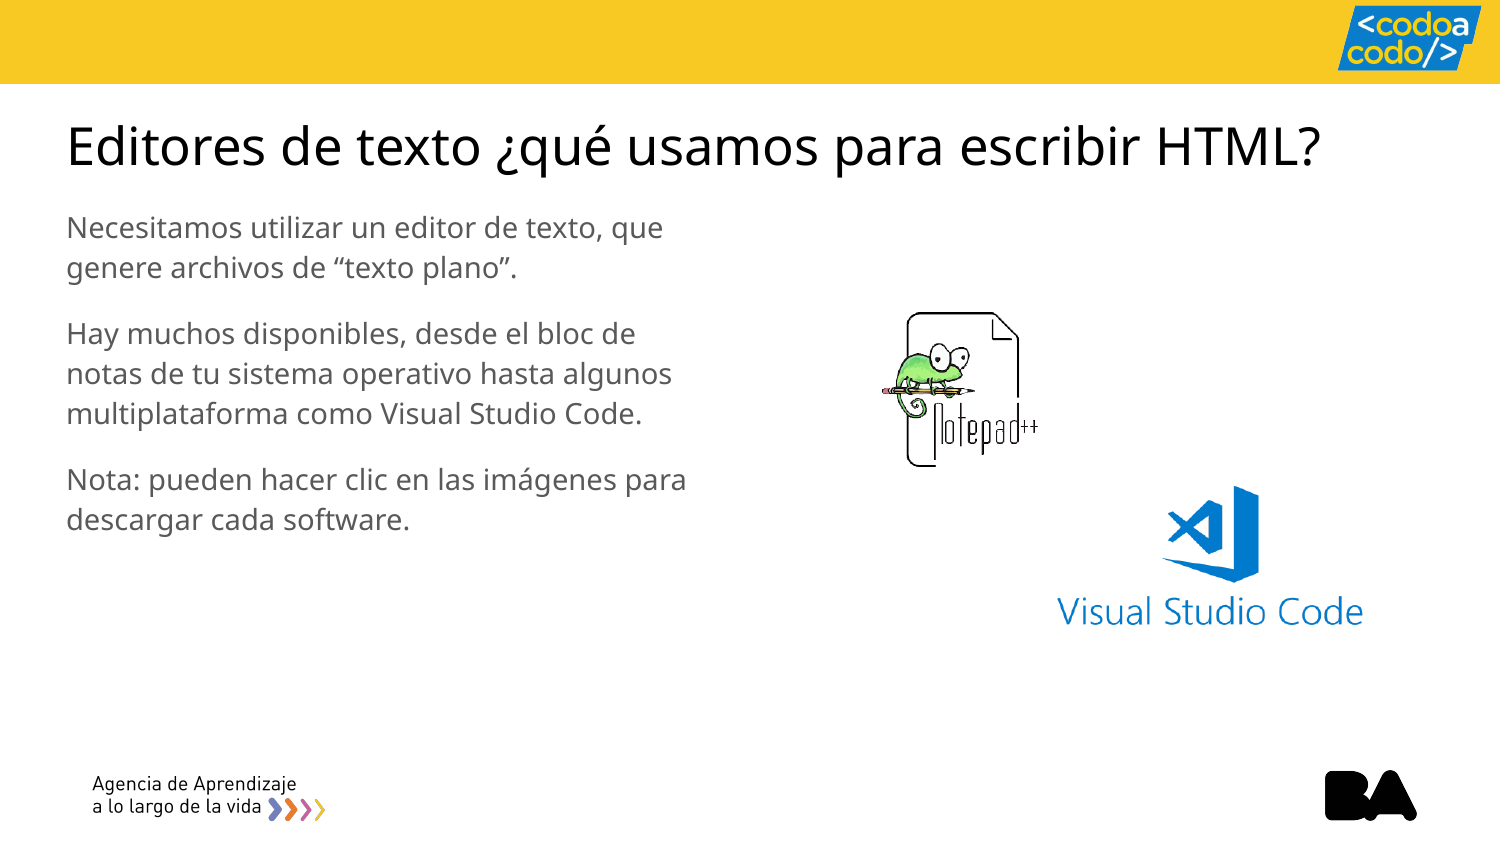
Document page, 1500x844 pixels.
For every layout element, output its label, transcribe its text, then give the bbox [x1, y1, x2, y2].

picture [70, 756, 344, 835]
picture [869, 312, 1387, 644]
picture [1337, 5, 1482, 71]
title Editores de texto ¿qué usamos para escribir HTML? [51, 98, 1449, 192]
list Necesitamos utilizar un editor de texto, que genere archivos de “texto plano”. Hay muchos disponibles, desde el bloc de notas de tu sistema operativo hasta algunos multiplataforma como Visual Studio Code. Nota: pueden hacer clic en las imágenes para descargar cada software. [51, 189, 708, 750]
picture [1325, 770, 1417, 821]
